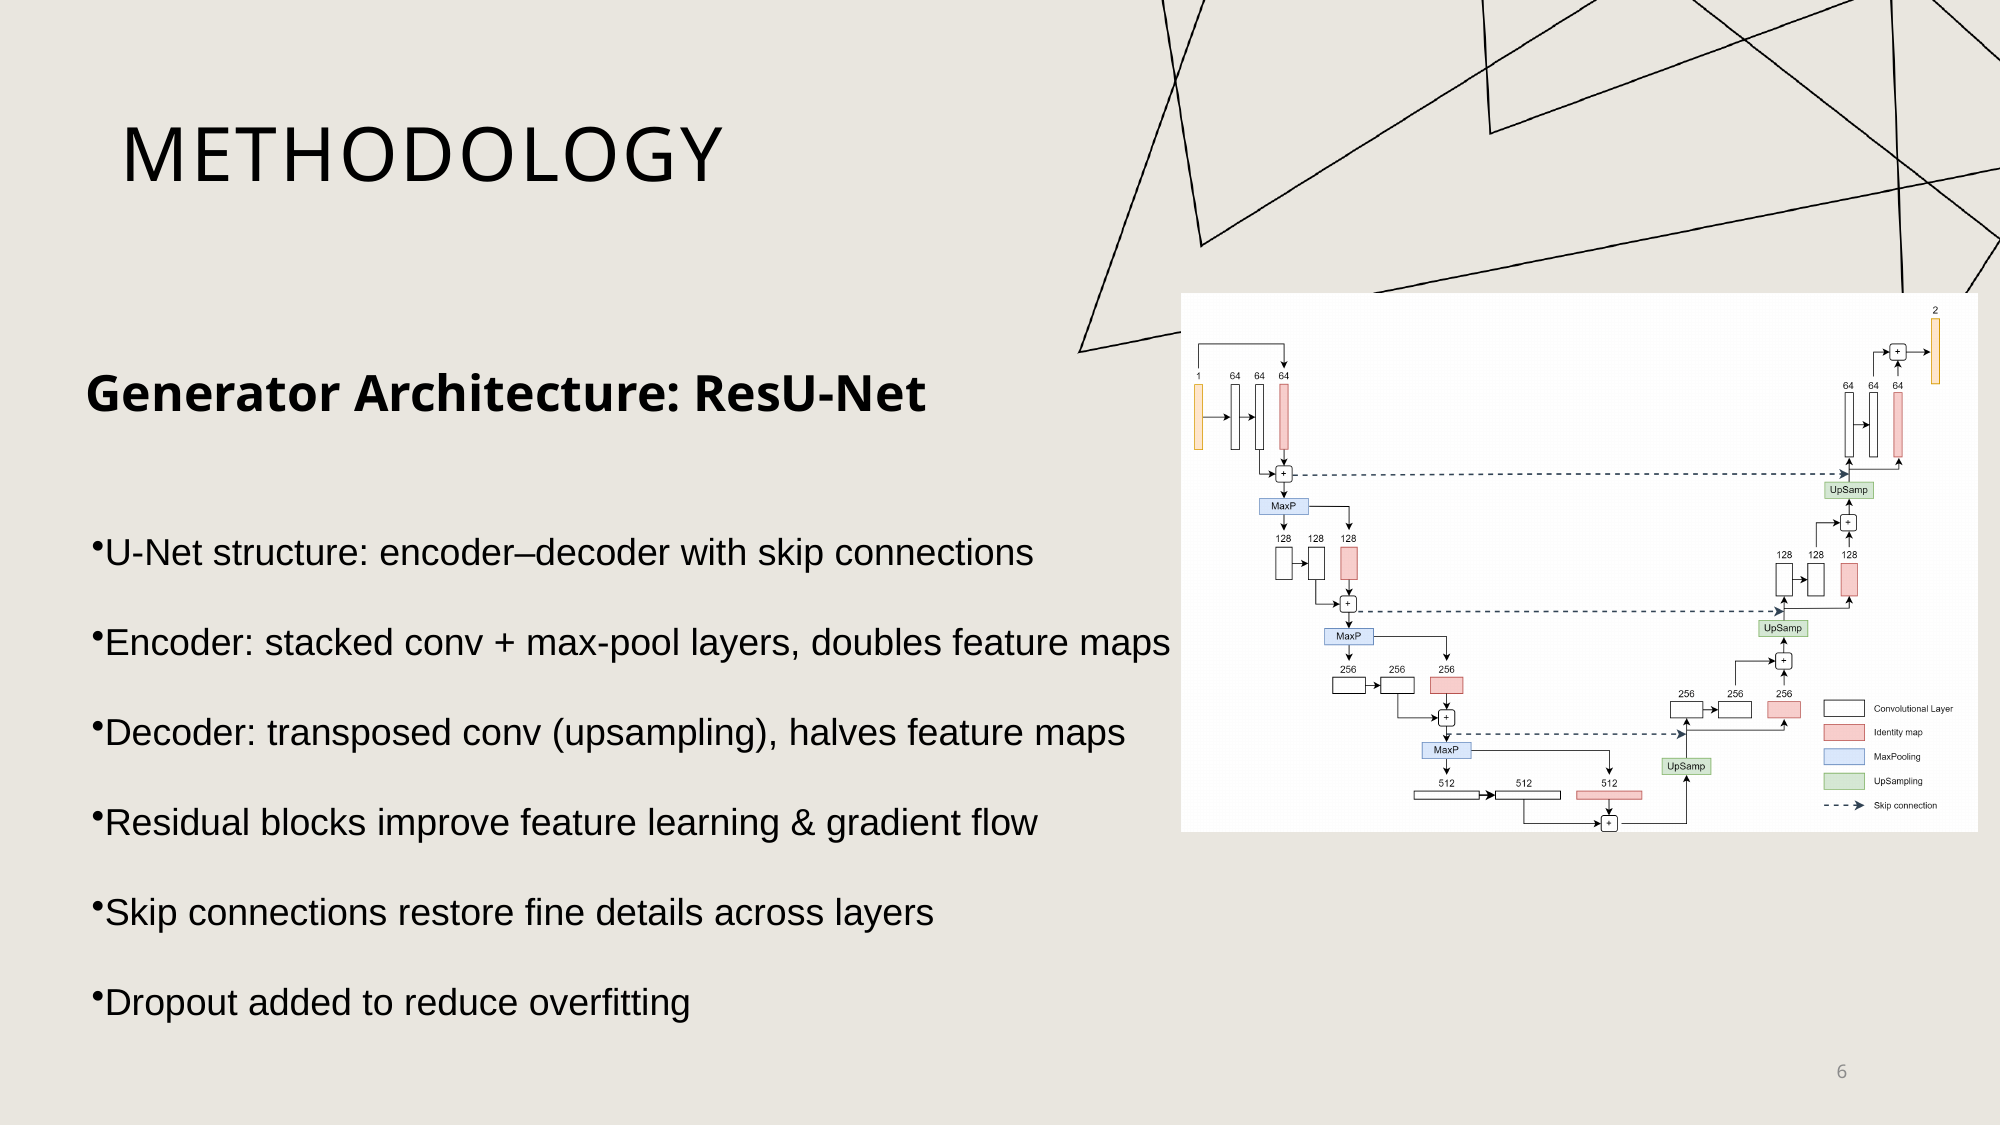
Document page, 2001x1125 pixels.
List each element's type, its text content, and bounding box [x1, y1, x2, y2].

slide_number 6 [1412, 1042, 1863, 1103]
text_box Generator Architecture: ResU-Net [70, 353, 1061, 429]
picture [1034, 0, 2000, 832]
text_box Methodology [105, 88, 1261, 206]
text_box U-Net structure: encoder–decoder with skip connections Encoder: stacked conv + max-pool layers, doubles feature maps Decoder: transposed conv (upsampling), halves feature maps Residual blocks improve feature learning & gradient flow Skip connections restore fine details across layers Dropout added to reduce overfitting [76, 475, 1187, 1031]
